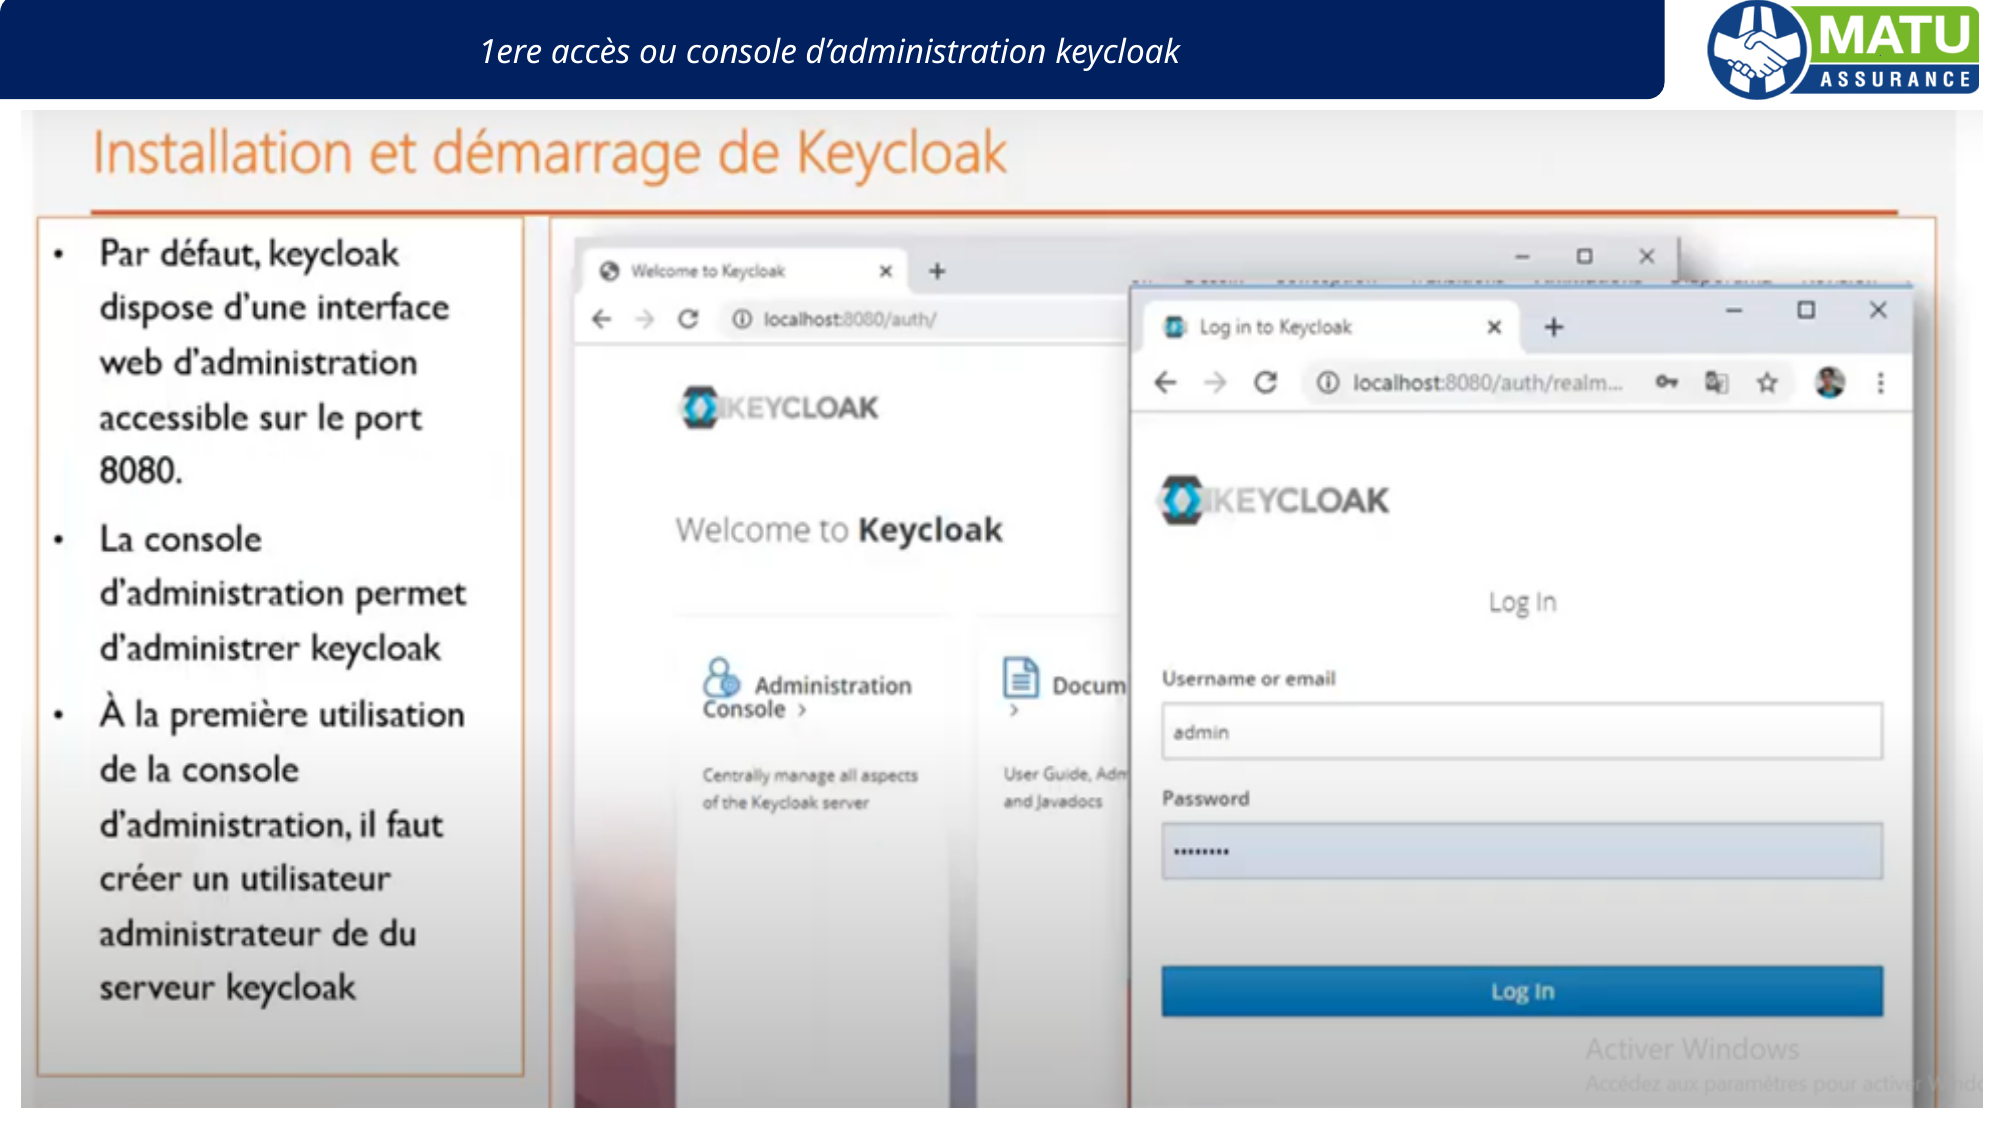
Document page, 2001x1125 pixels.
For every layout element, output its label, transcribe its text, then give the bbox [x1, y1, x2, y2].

picture [21, 110, 1983, 1125]
picture [1696, 0, 1988, 101]
text_box 1ere accès ou console d’administration keycloak [0, 23, 1669, 78]
